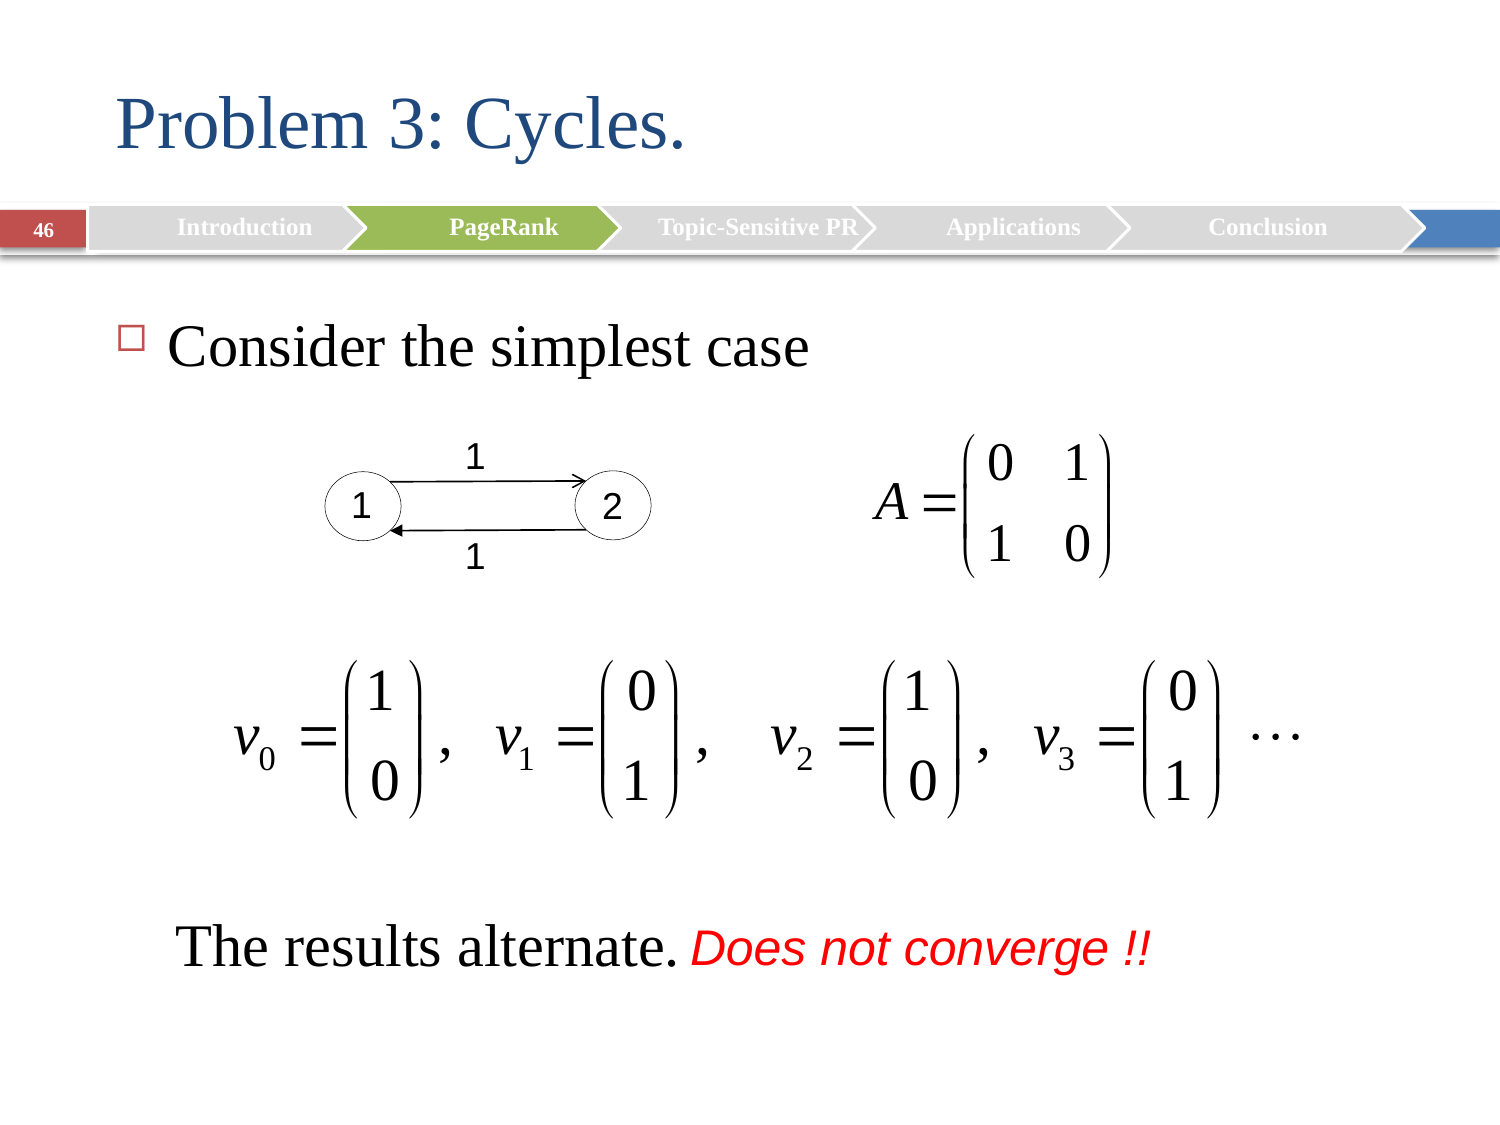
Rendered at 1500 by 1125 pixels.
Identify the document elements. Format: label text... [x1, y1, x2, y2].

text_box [324, 424, 652, 595]
list Consider the simplest case [100, 262, 1439, 401]
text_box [862, 424, 1126, 589]
slide_number 46 [0, 208, 82, 249]
text_box The results alternate. [99, 862, 700, 1000]
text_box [487, 649, 722, 830]
text_box Does not converge !! [675, 878, 1271, 983]
title Problem 3: Cycles. [100, 37, 1439, 201]
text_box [1024, 649, 1314, 830]
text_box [224, 649, 465, 830]
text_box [87, 203, 1426, 252]
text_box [762, 649, 1002, 830]
